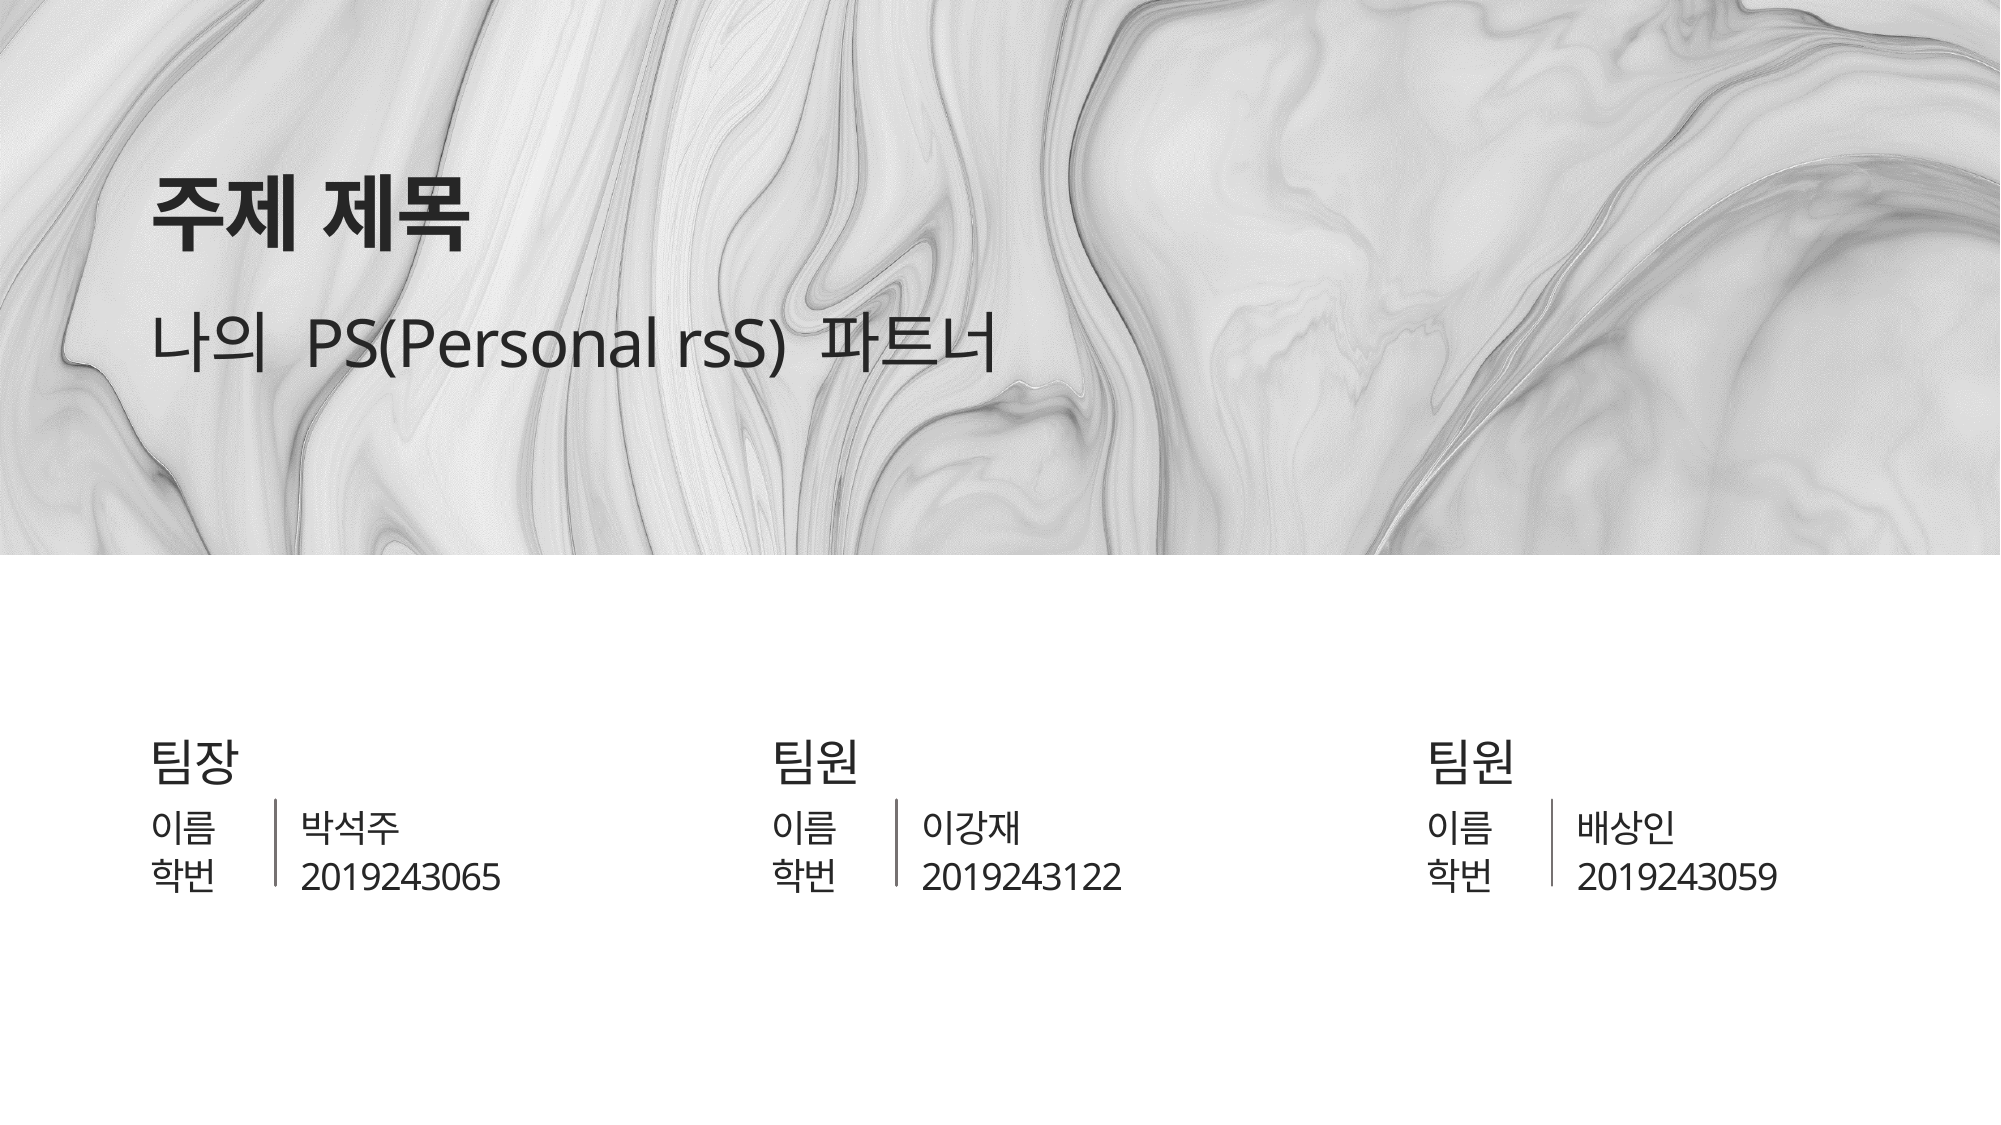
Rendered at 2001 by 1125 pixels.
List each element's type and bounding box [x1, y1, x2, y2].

text_box [149, 725, 608, 895]
text_box [771, 725, 1229, 895]
picture [0, 0, 2000, 555]
text_box [1426, 725, 1885, 895]
